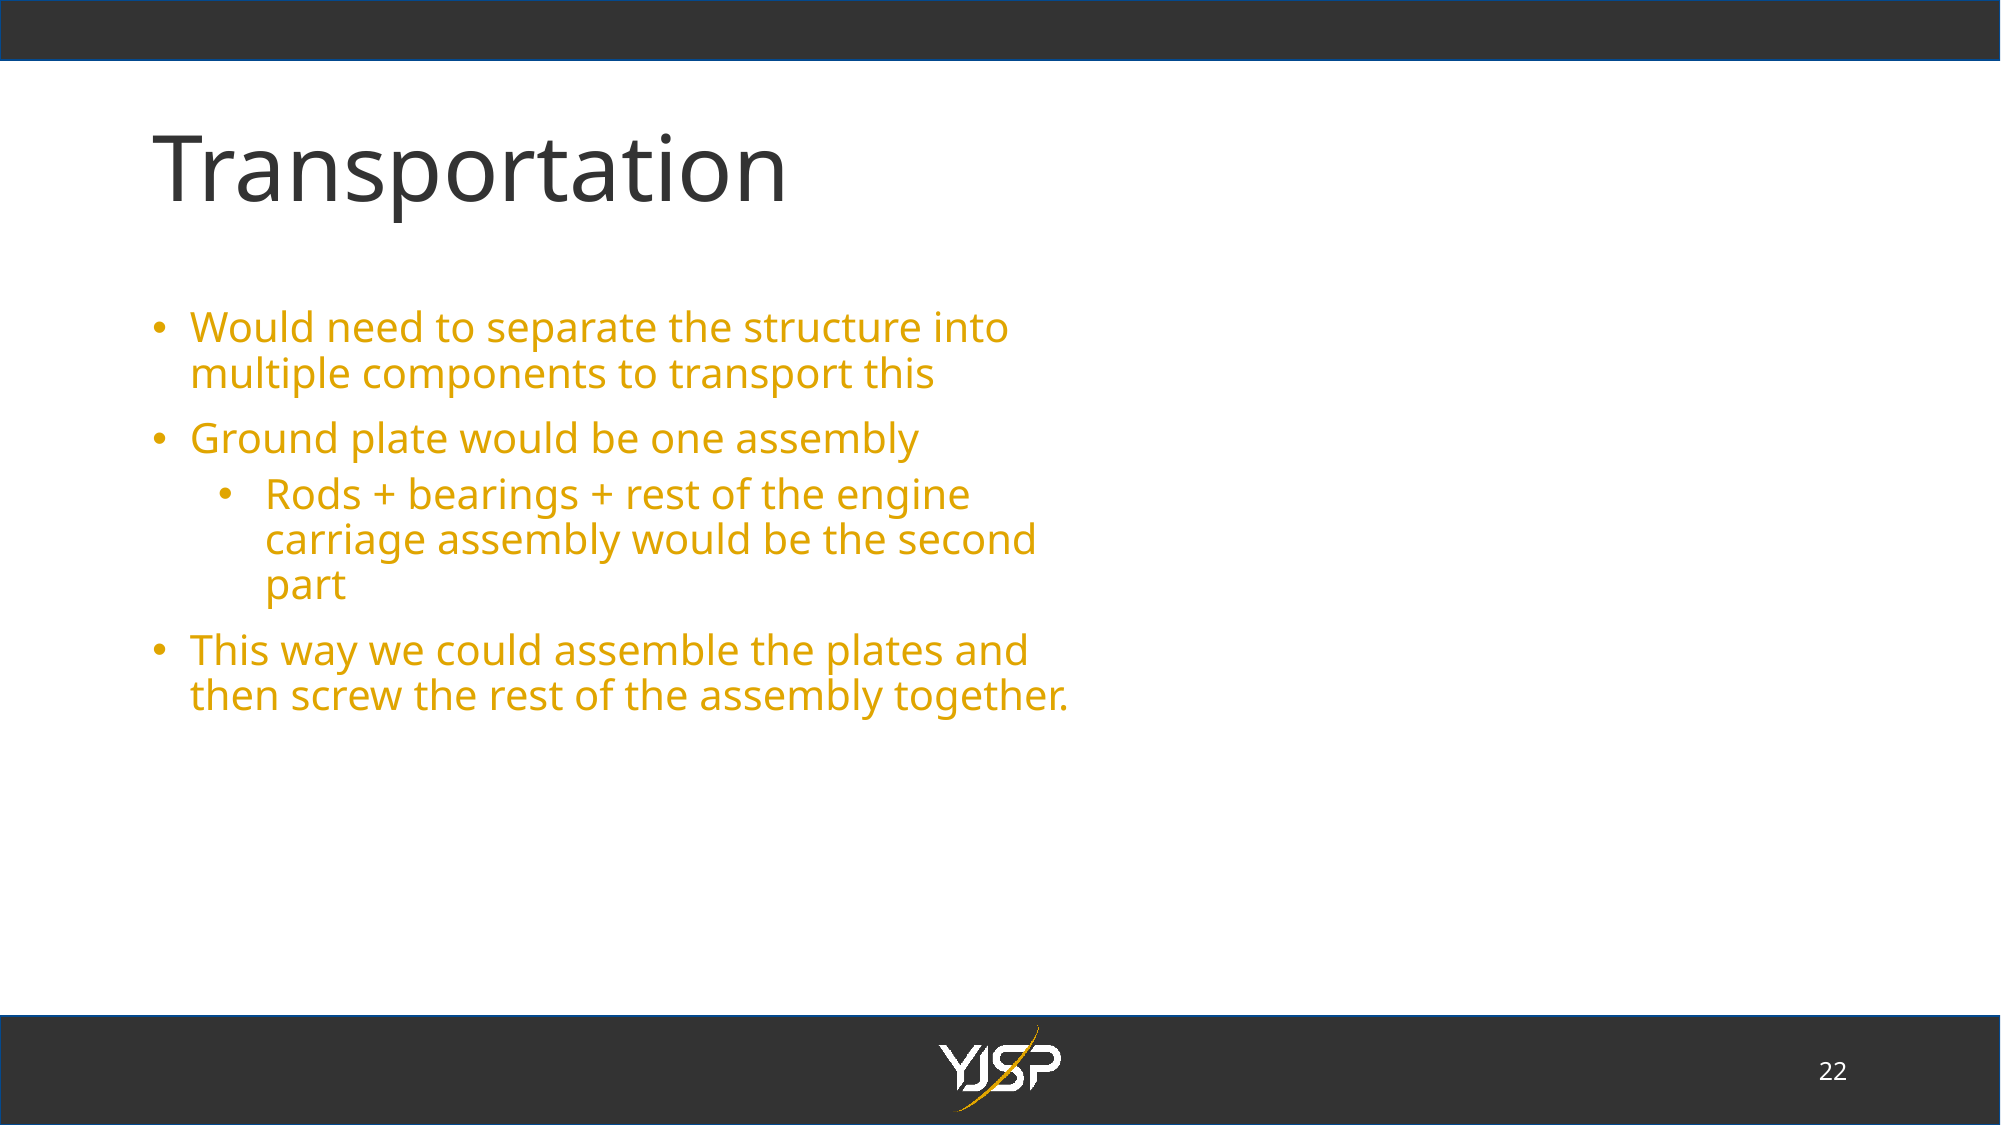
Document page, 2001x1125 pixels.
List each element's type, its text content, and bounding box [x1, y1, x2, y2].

list Transportation [137, 63, 1863, 281]
picture [938, 1025, 1061, 1112]
slide_number 22 [1412, 1042, 1863, 1103]
list Would need to separate the structure into multiple components to transport this Ground plate would be one assembly Rods + bearings + rest of the engine carriage assembly would be the second part This way we could assemble the plates and then screw the rest of the assembly together. [137, 299, 1136, 1014]
